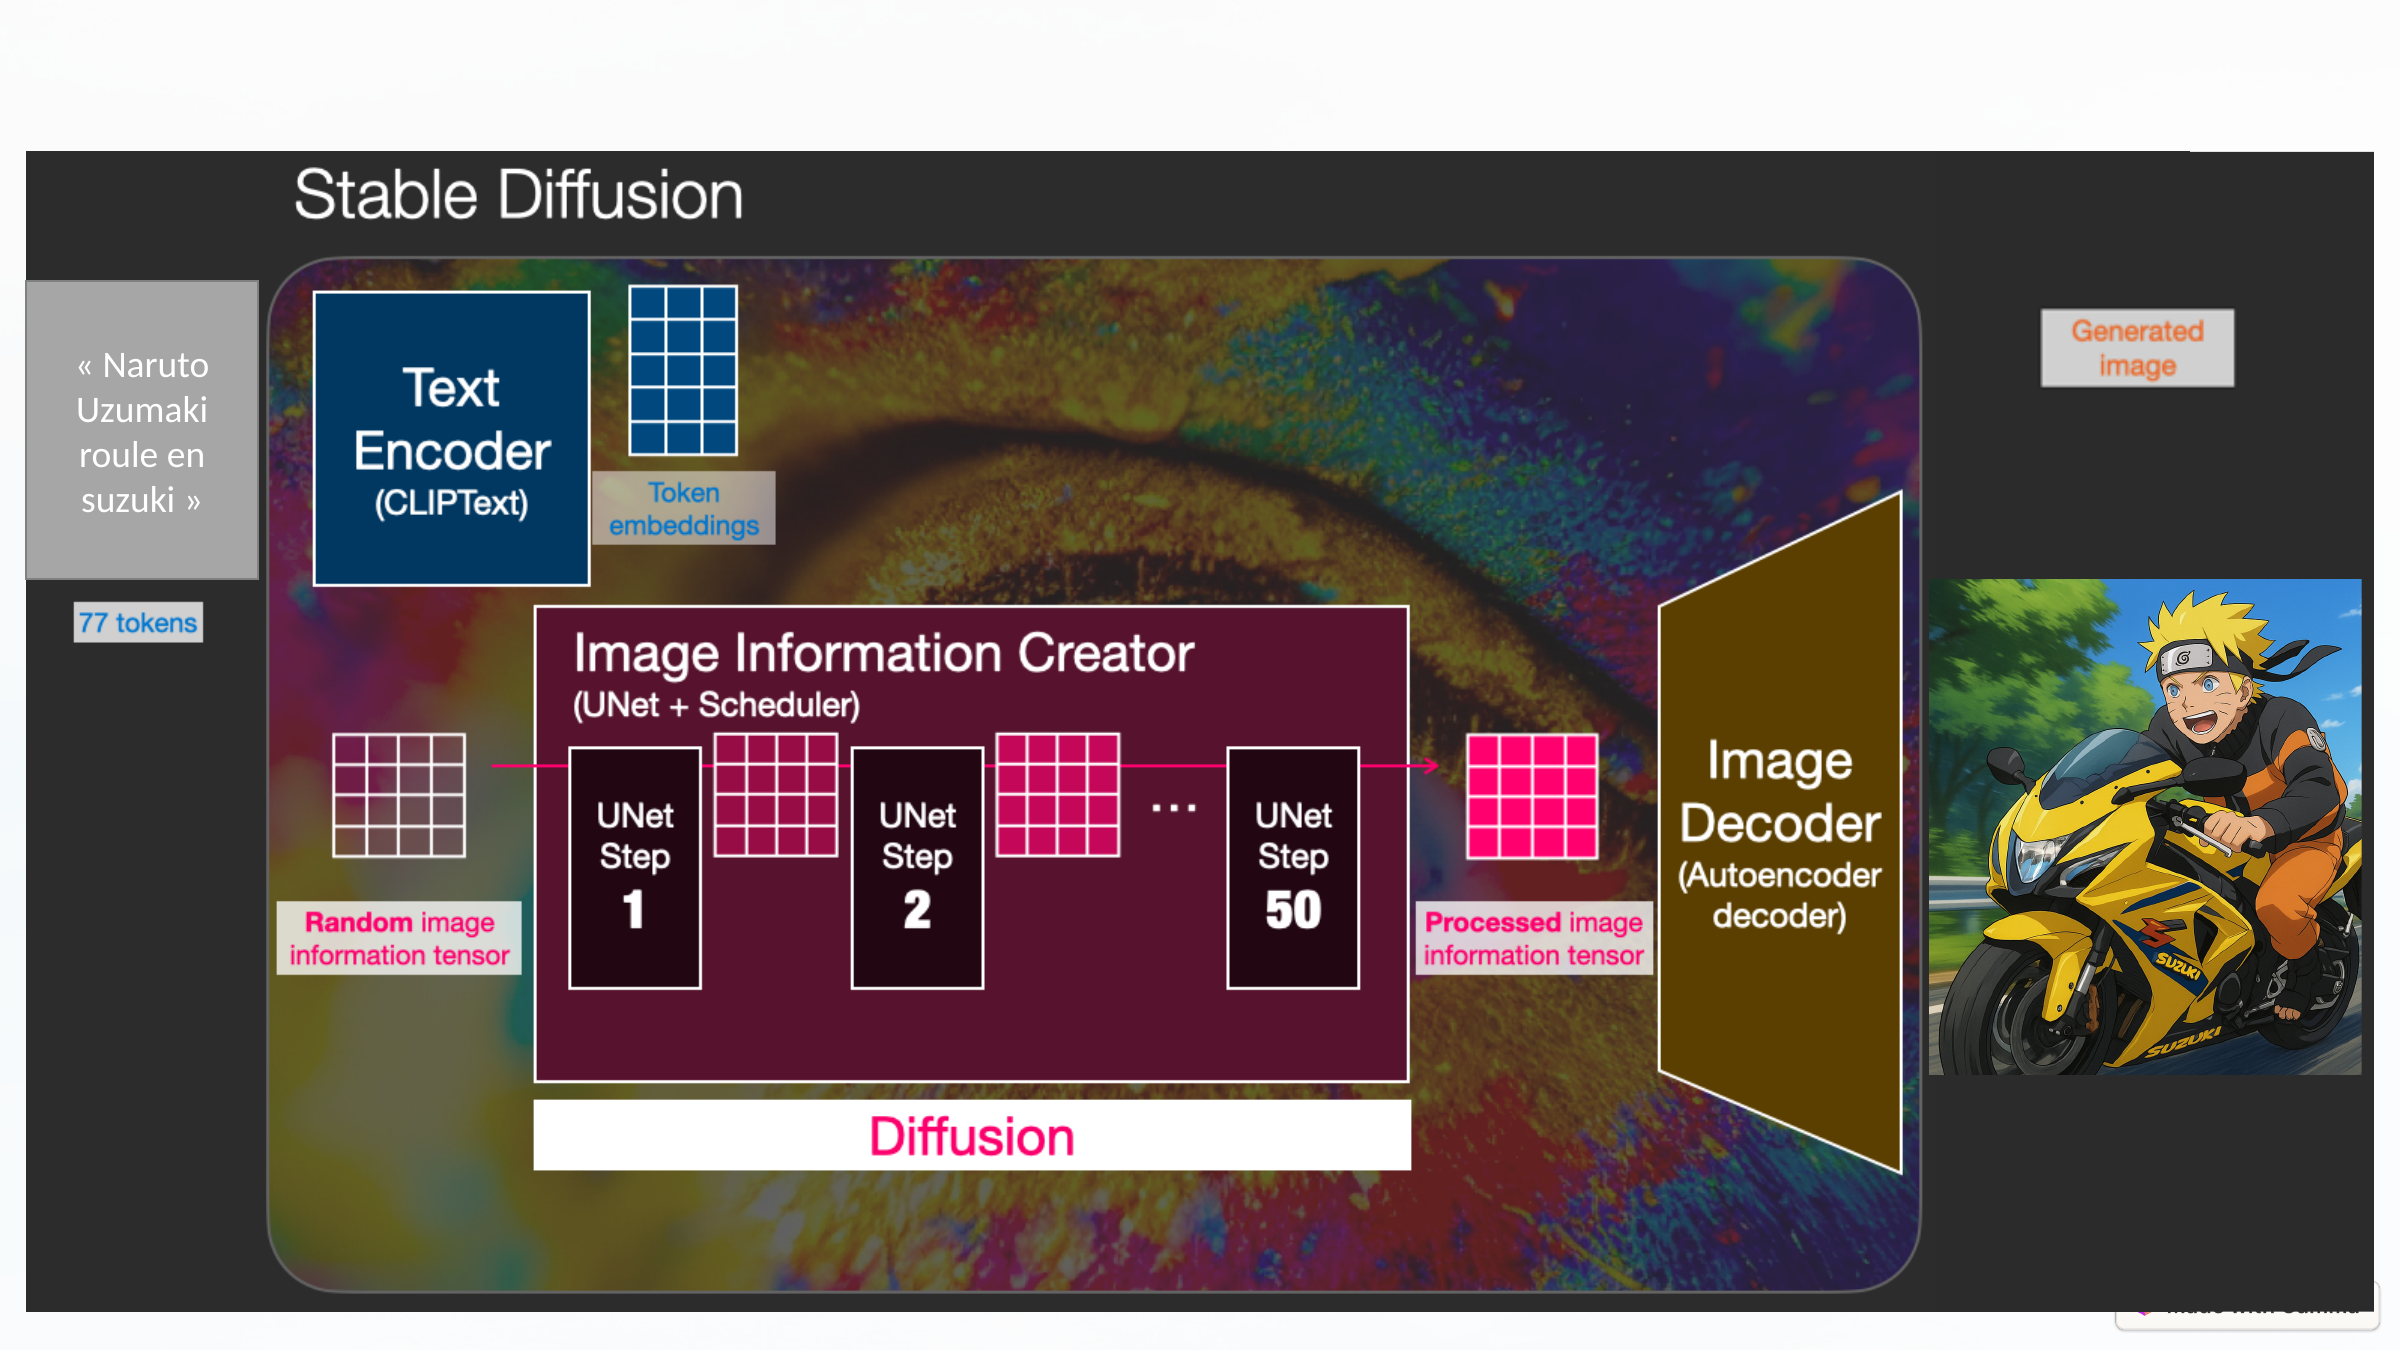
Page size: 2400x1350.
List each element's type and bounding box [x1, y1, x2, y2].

picture [2106, 1271, 2389, 1339]
picture [26, 151, 2362, 1312]
text_box [1934, 151, 2375, 1313]
